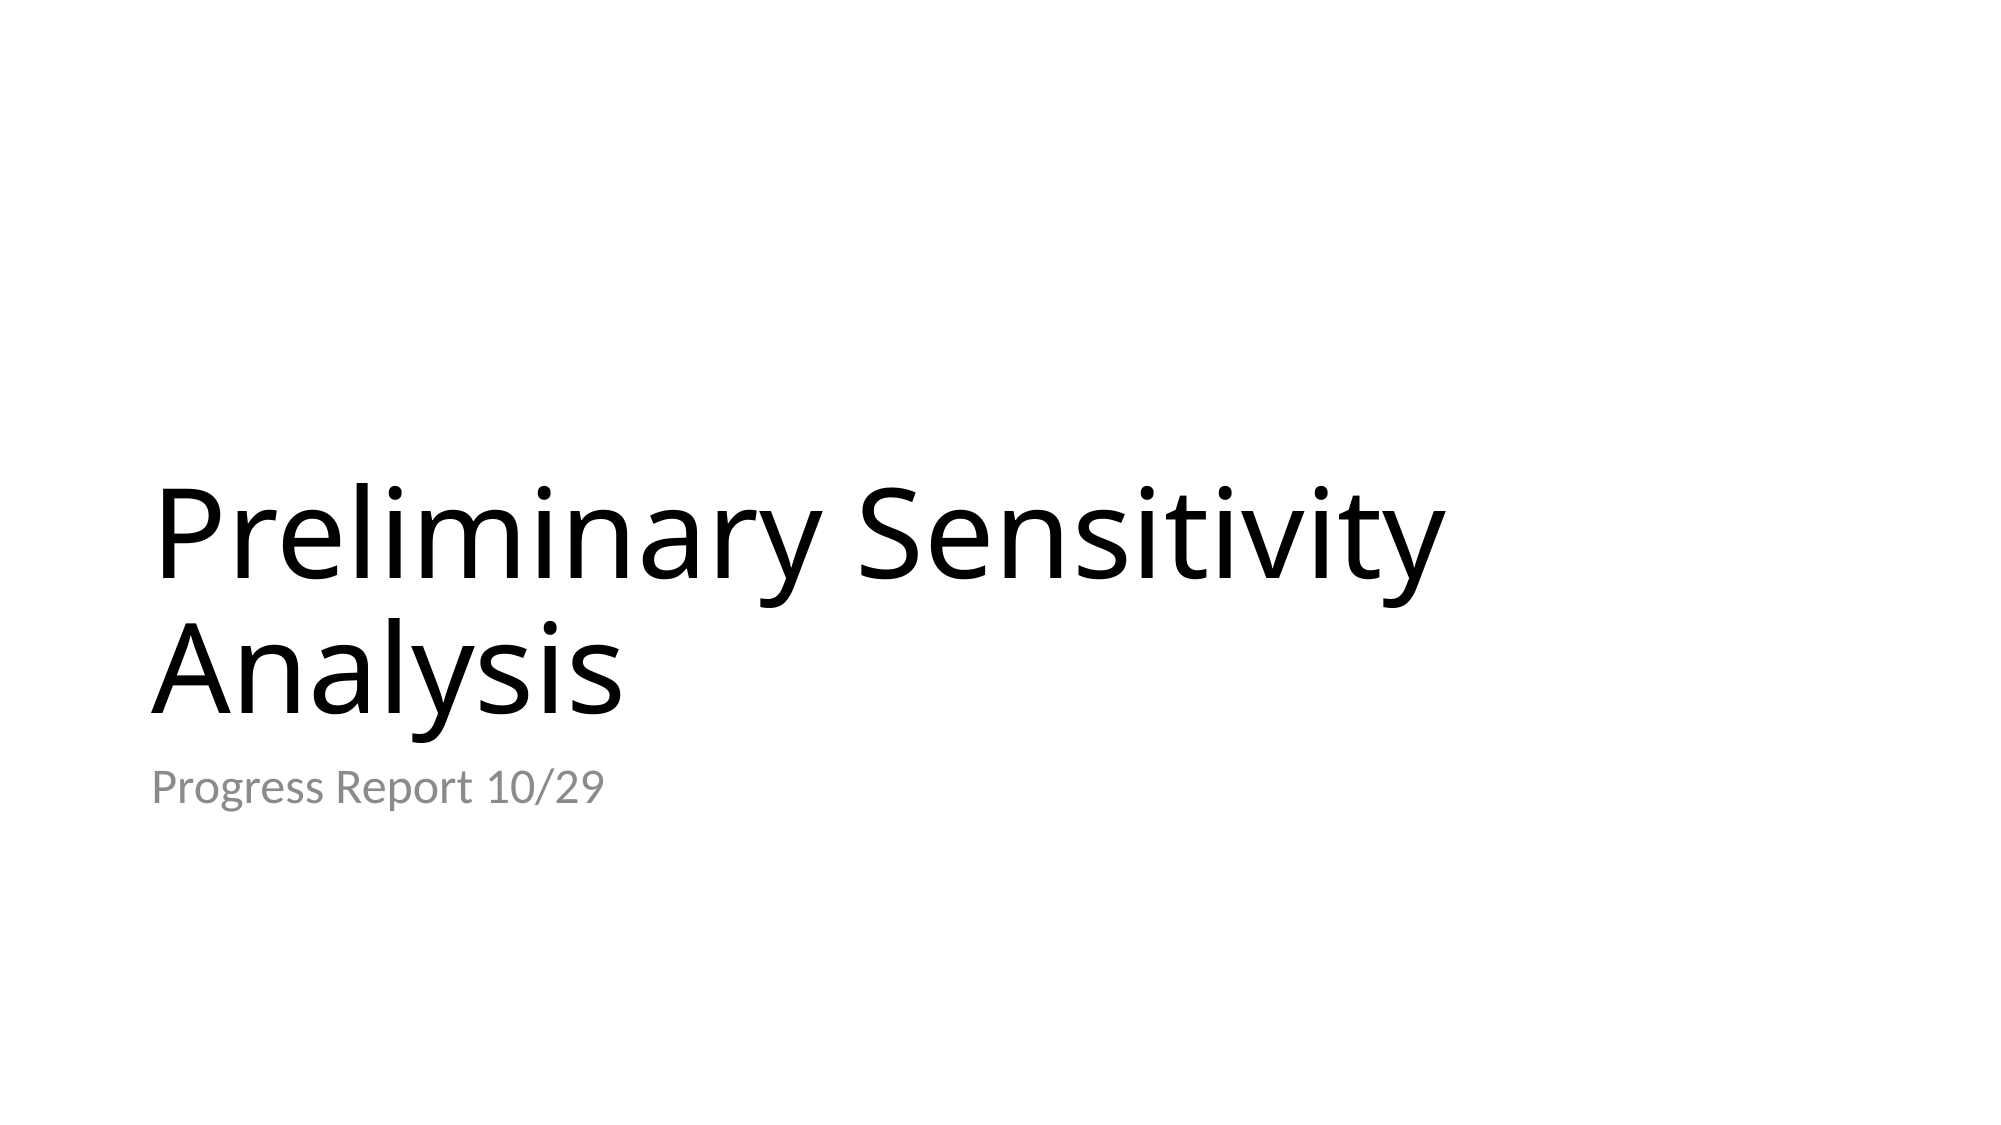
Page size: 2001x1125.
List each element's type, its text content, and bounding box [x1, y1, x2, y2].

title Preliminary Sensitivity Analysis [136, 280, 1862, 749]
list Progress Report 10/29 [136, 752, 1862, 999]
